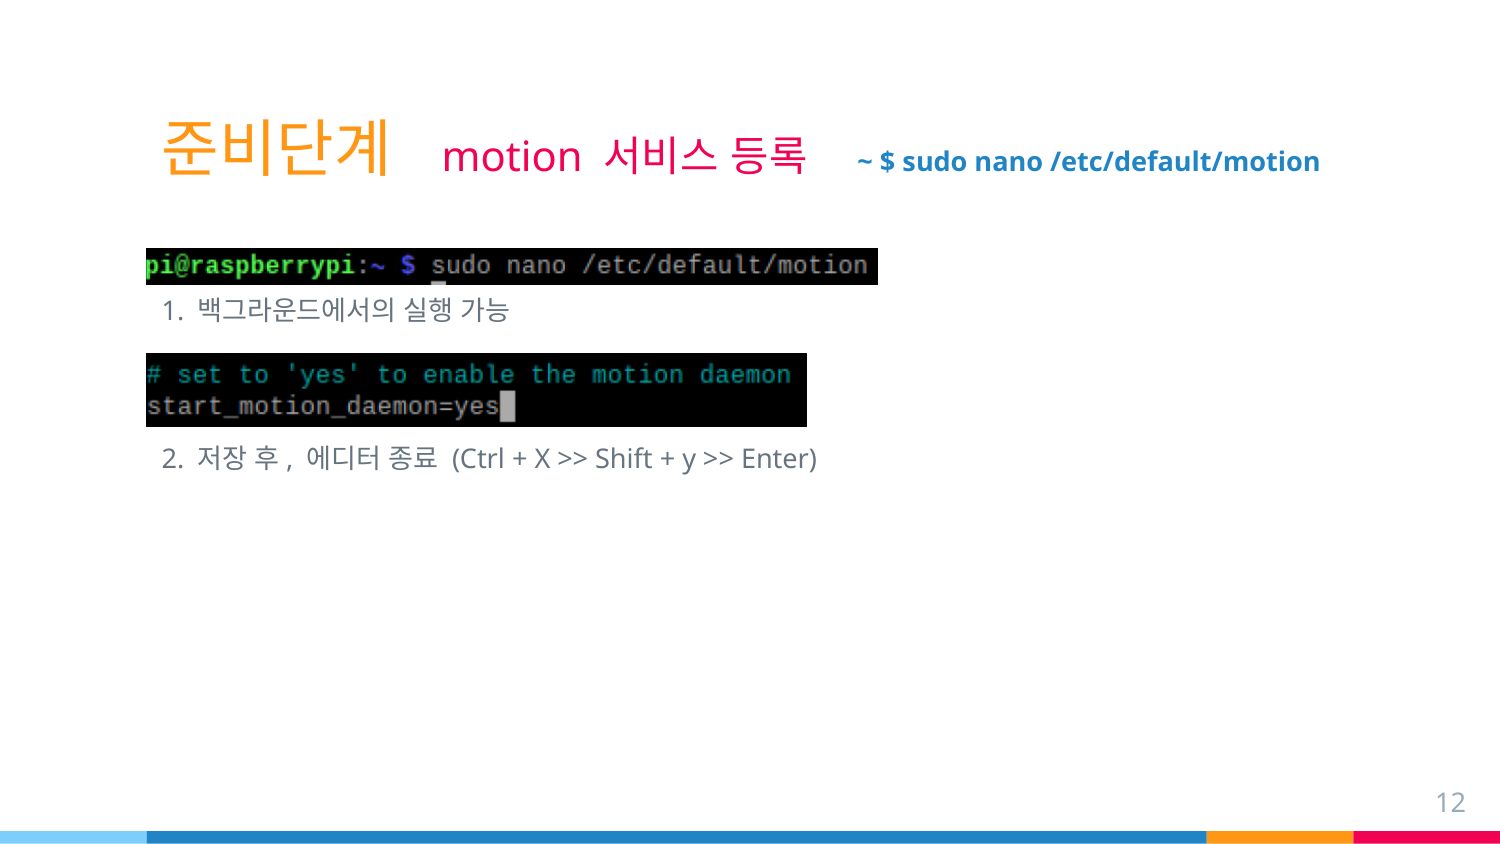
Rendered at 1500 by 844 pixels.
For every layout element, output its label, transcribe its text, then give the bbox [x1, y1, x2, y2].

text_box 2. 저장 후, 에디터 종료 (Ctrl + X >> Shift + y >> Enter) [146, 426, 1021, 485]
slide_number 12 [1391, 770, 1482, 822]
text_box 1. 백그라운드에서의 실행 가능 [146, 278, 1021, 337]
picture [146, 248, 879, 285]
title 준비단계 motion 서비스 등록 ~ $ sudo nano /etc/default/motion [146, 58, 1456, 200]
picture [146, 353, 807, 427]
